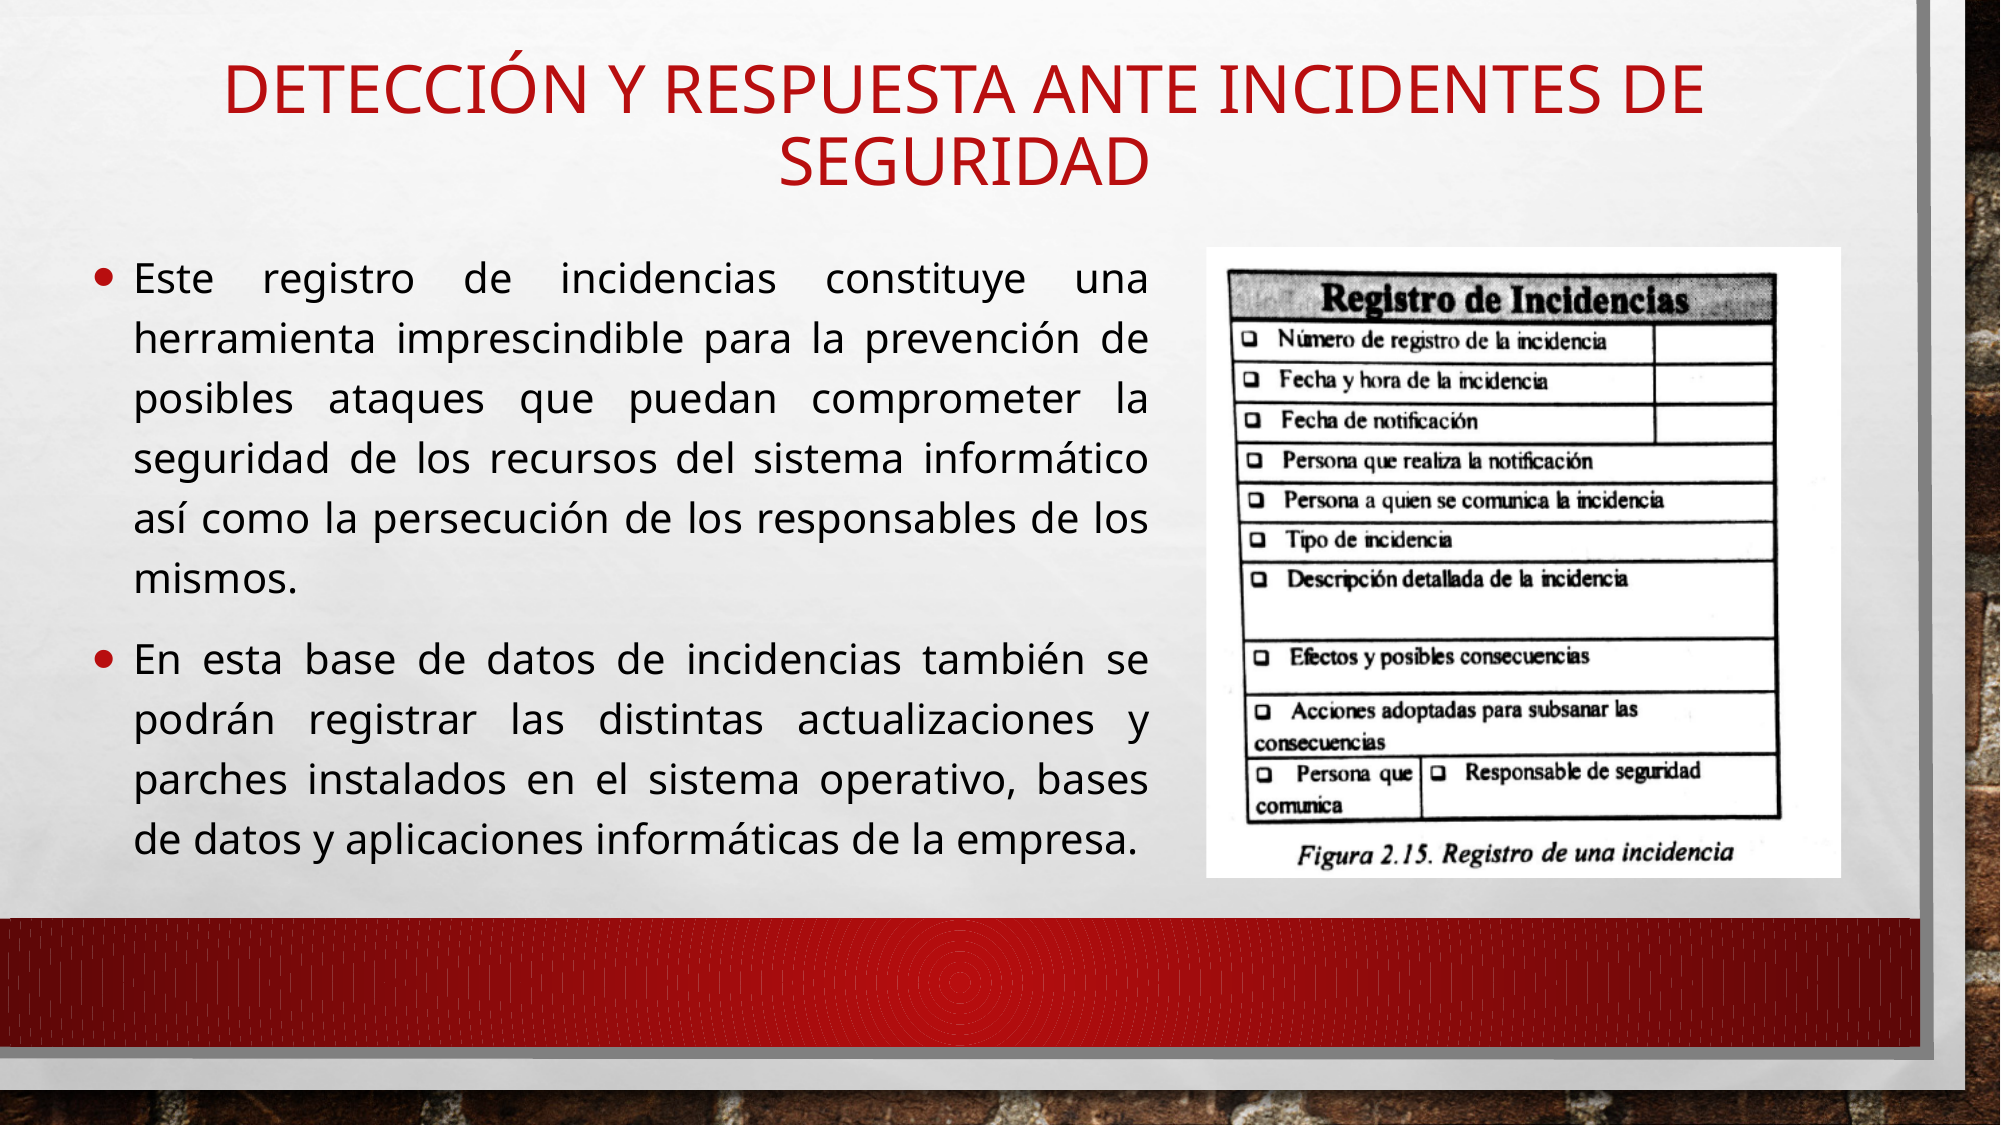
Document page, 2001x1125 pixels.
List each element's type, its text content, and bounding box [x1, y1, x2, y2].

picture [0, 0, 2000, 1125]
title Detección y respuesta ante incidentes de seguridad [112, 33, 1818, 223]
text_box Este registro de incidencias constituye una herramienta imprescindible para la prevención de posibles ataques que puedan comprometer la seguridad de los recursos del sistema informático así como la persecución de los responsables de los mismos. En esta base de datos de incidencias también se podrán registrar las distintas actualizaciones y parches instalados en el sistema operativo, bases de datos y aplicaciones informáticas de la empresa. [77, 234, 1166, 878]
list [1206, 247, 1842, 878]
